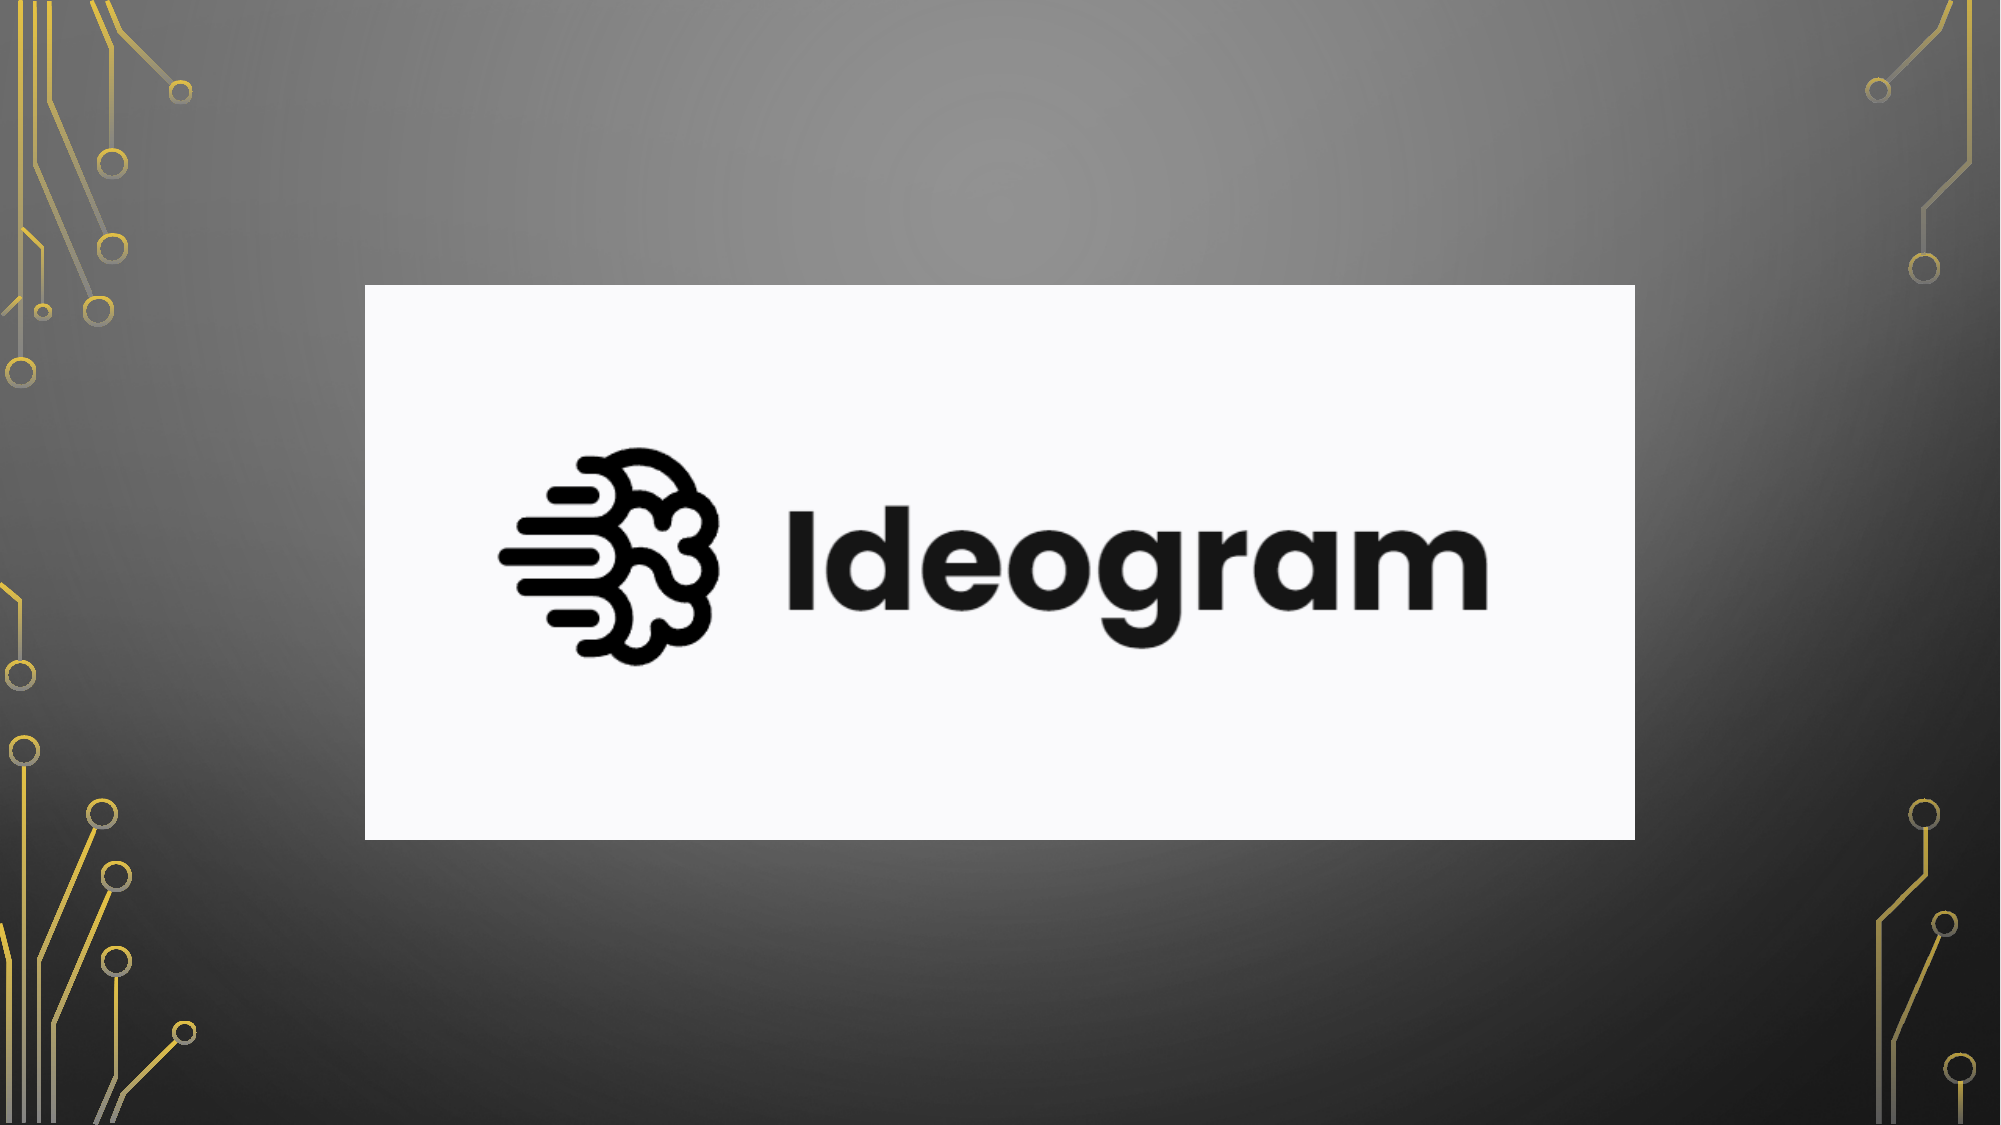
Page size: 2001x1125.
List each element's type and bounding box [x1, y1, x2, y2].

picture [365, 284, 1635, 841]
